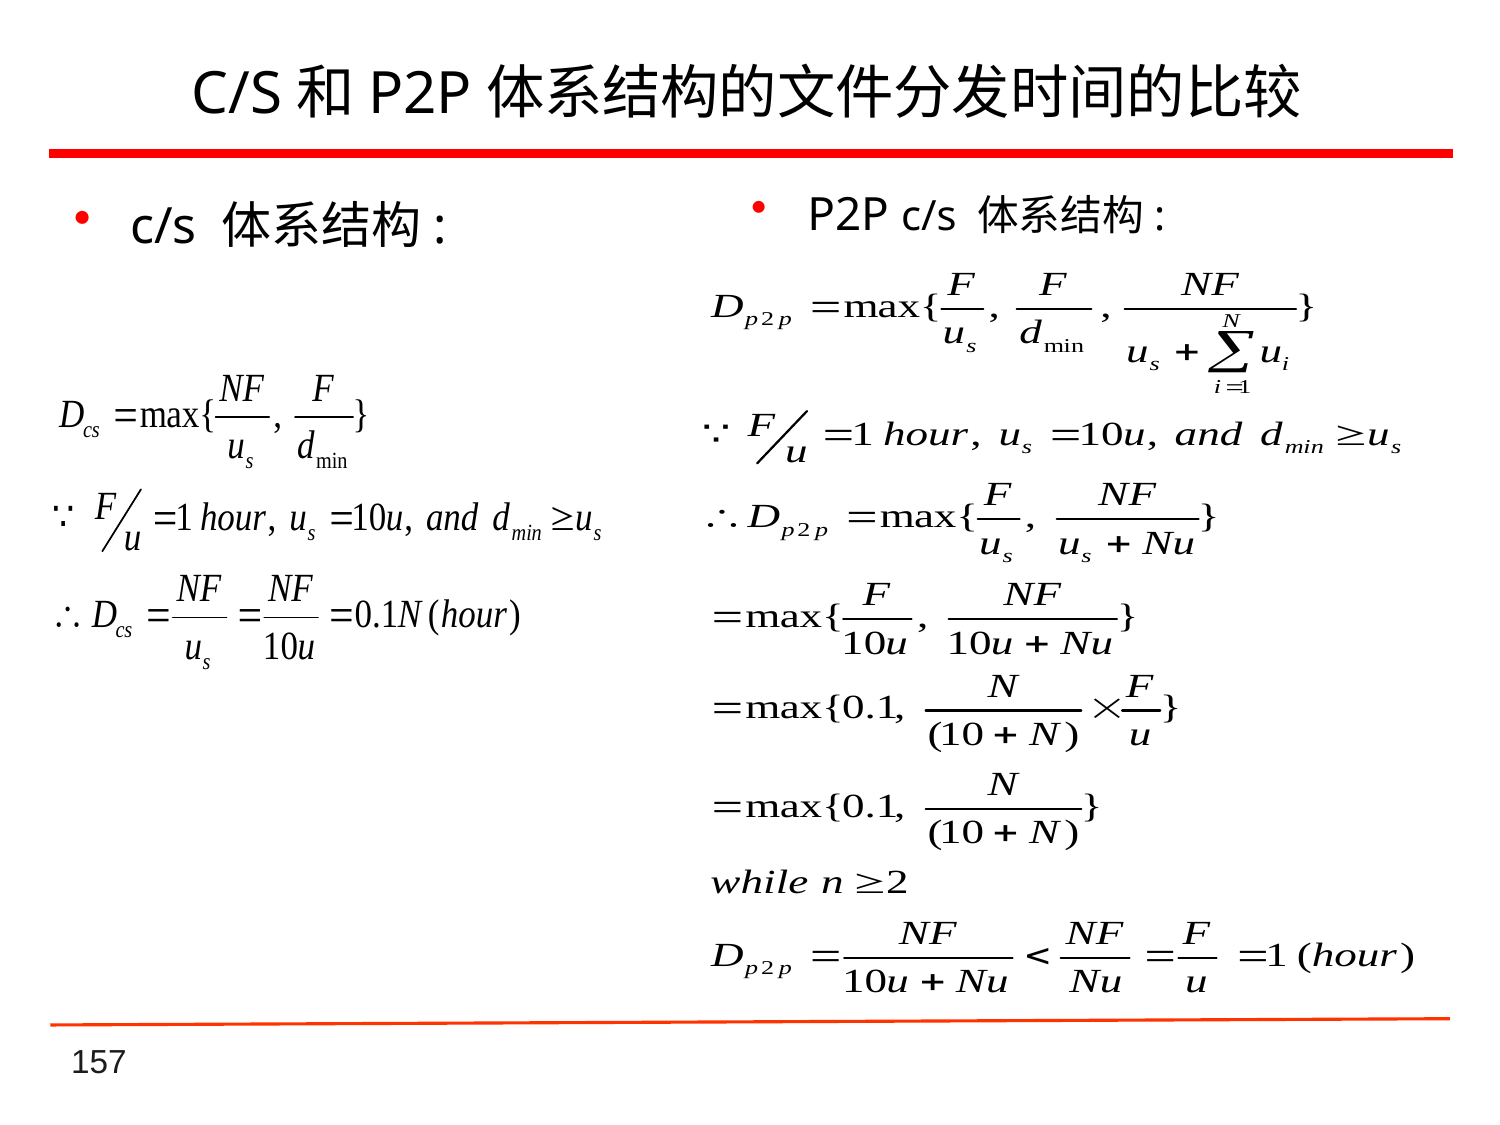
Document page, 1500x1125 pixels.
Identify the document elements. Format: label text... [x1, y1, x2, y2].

list c/s 体系结构: [58, 185, 747, 279]
list P2P c/s 体系结构: [735, 177, 1424, 245]
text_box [702, 263, 1425, 1000]
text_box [52, 363, 613, 677]
title C/S和P2P体系结构的文件分发时间的比较 [52, 37, 1441, 143]
